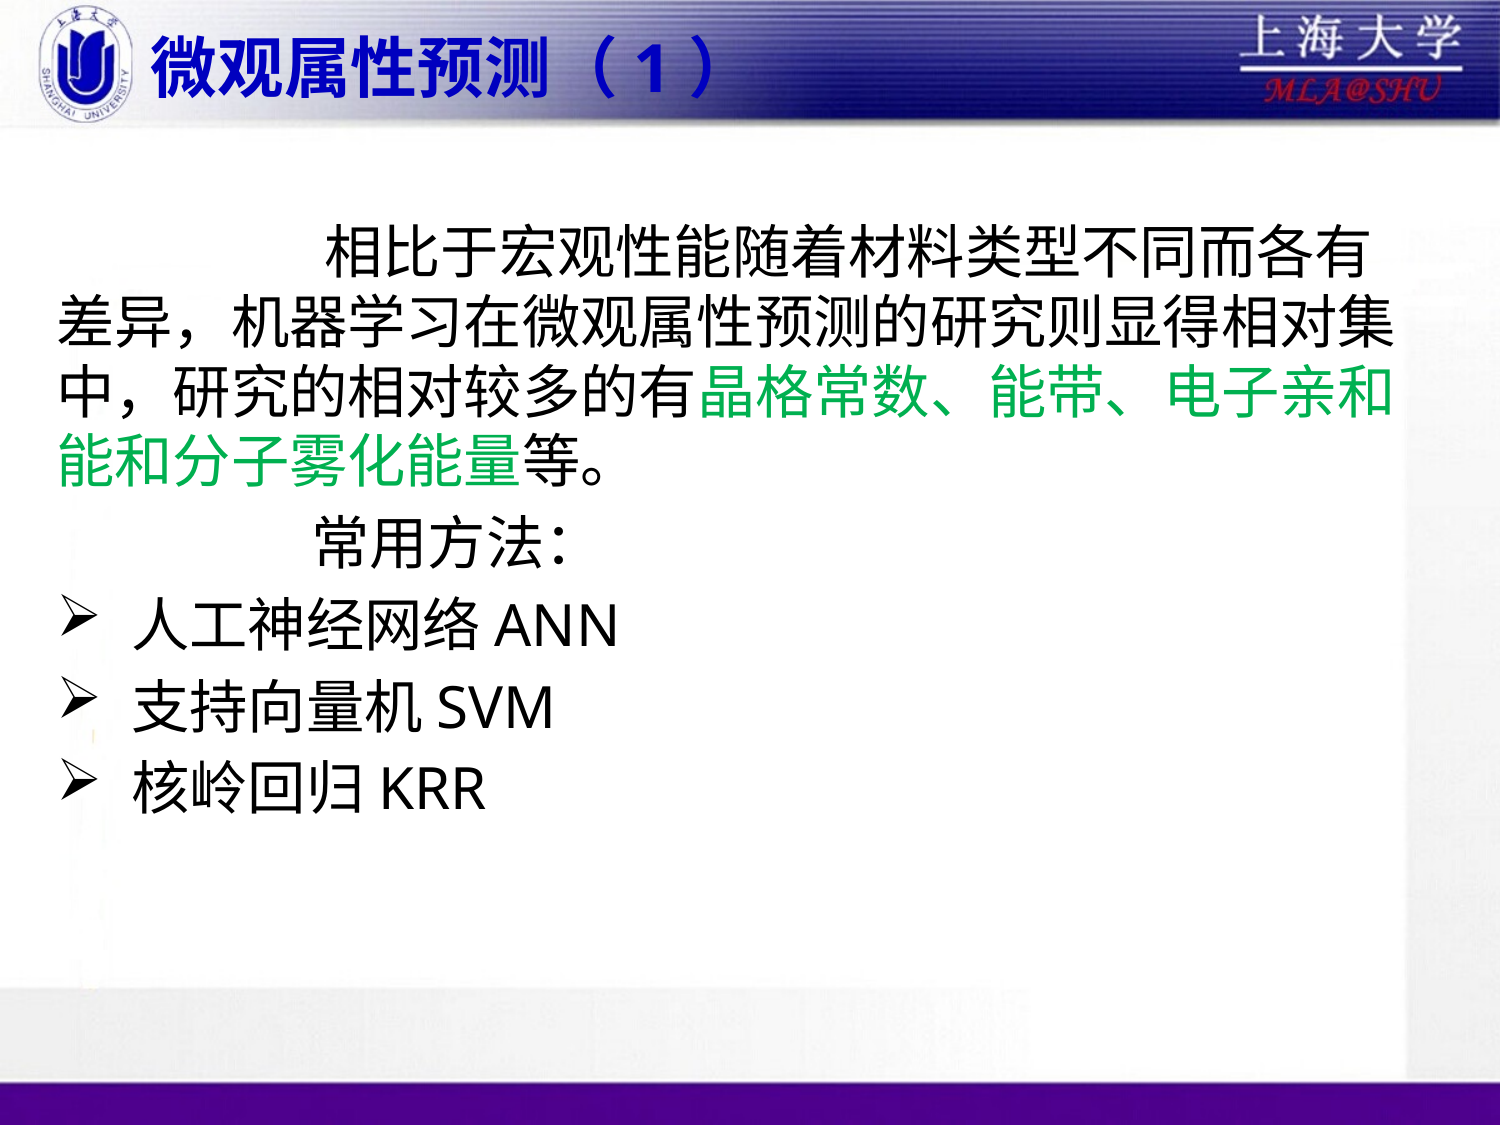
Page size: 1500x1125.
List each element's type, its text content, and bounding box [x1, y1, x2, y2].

list 相比于宏观性能随着材料类型不同而各有差异，机器学习在微观属性预测的研究则显得相对集中，研究的相对较多的有晶格常数、能带、电子亲和能和分子雾化能量等。 常用方法： 人工神经网络ANN 支持向量机SVM 核岭回归KRR [41, 137, 1425, 1005]
title 微观属性预测（1） [135, 0, 1486, 131]
picture [0, 0, 1500, 1125]
